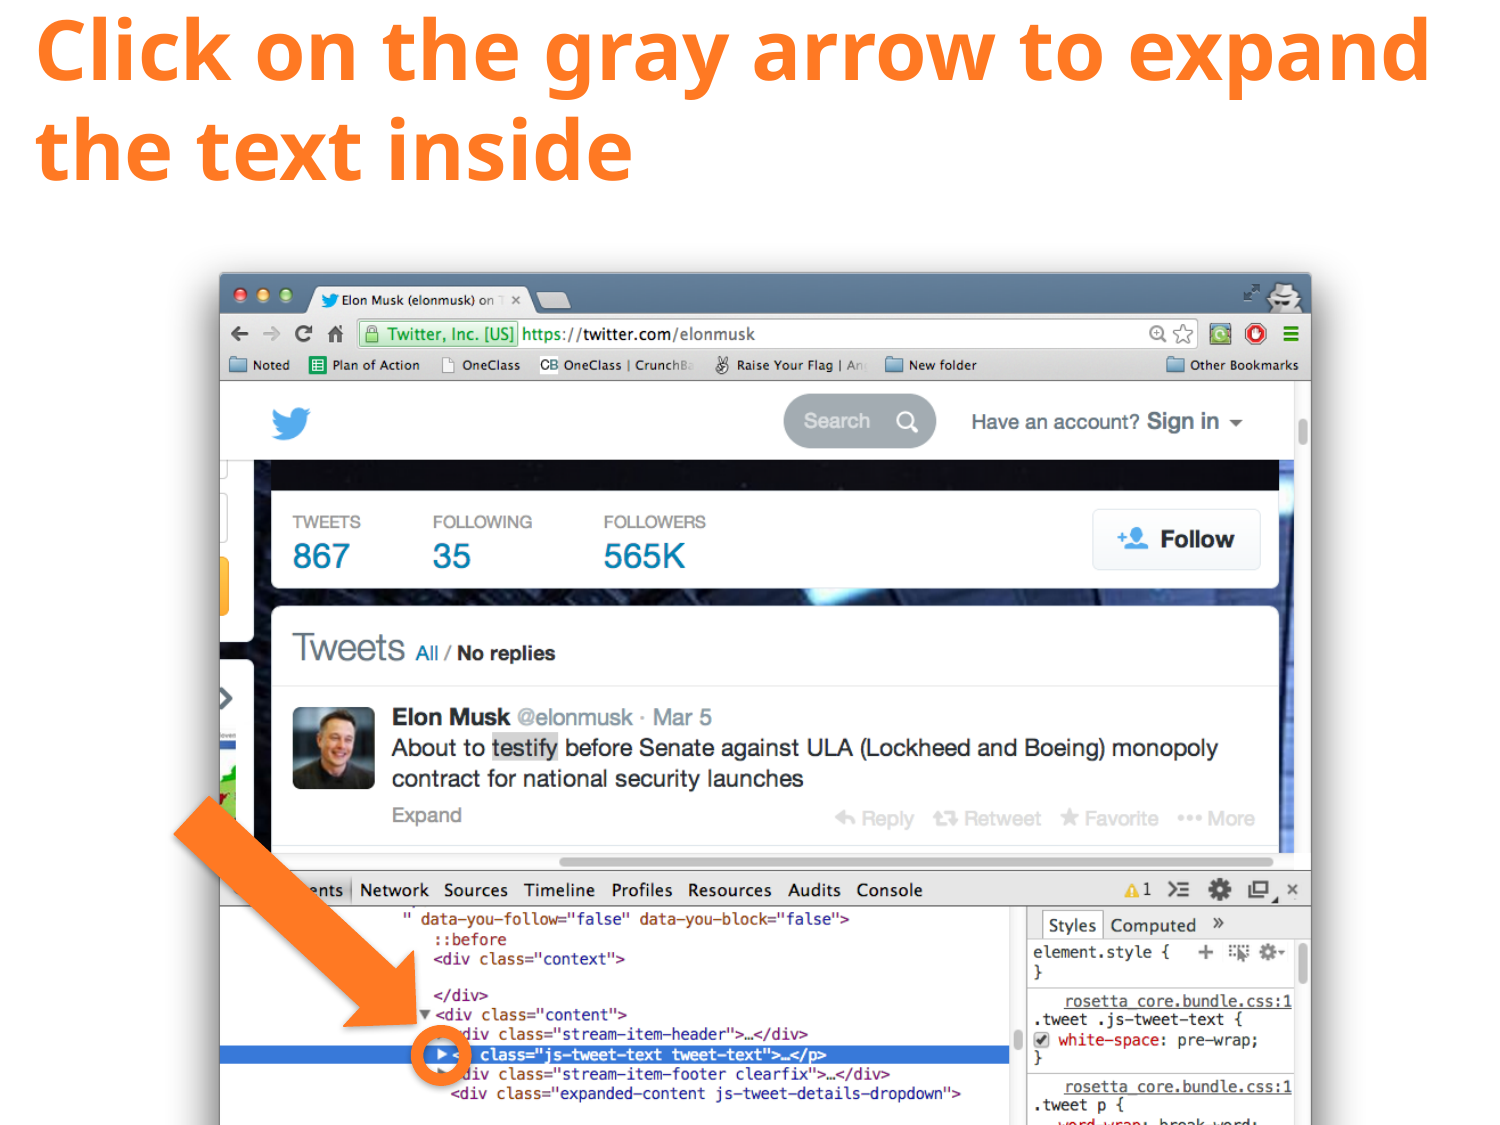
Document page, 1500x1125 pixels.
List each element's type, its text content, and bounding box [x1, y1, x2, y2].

text_box Click on the gray arrow to expand the text inside Highlighted Blue Line [19, 53, 1500, 242]
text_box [150, 233, 1376, 1125]
